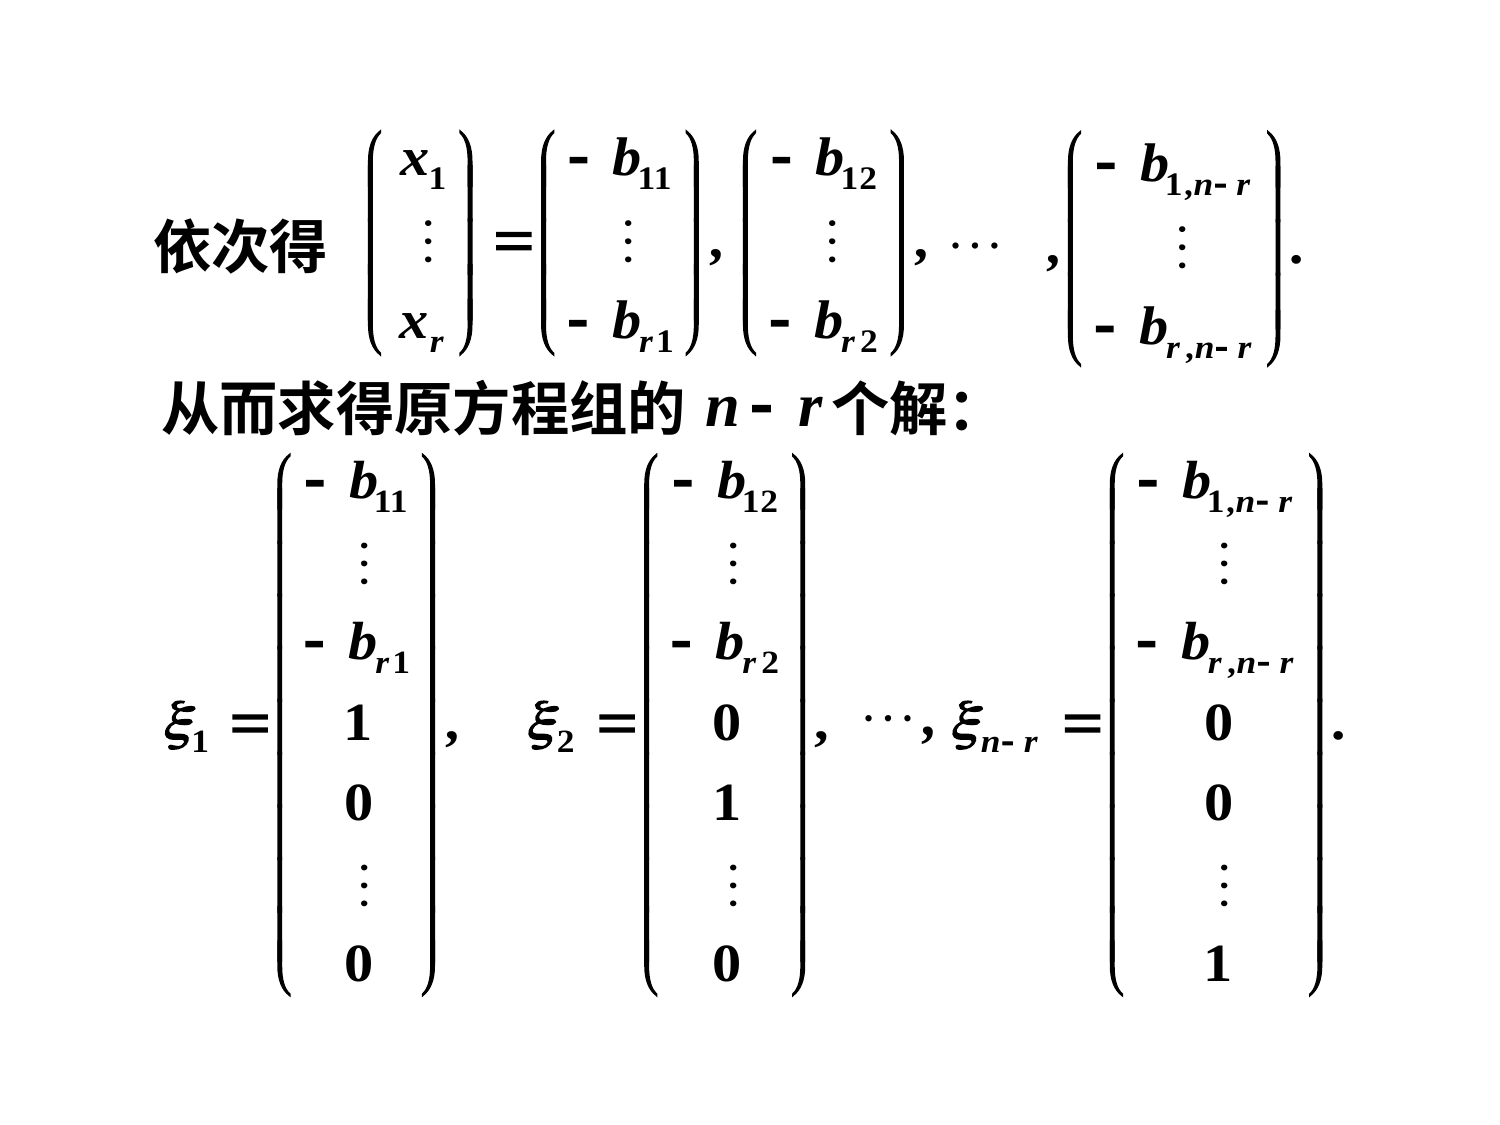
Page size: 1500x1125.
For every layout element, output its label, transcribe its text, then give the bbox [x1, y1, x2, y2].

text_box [737, 127, 949, 359]
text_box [525, 458, 831, 1001]
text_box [949, 449, 1347, 1001]
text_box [487, 127, 726, 359]
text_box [862, 712, 938, 751]
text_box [162, 458, 463, 1001]
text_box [949, 239, 1005, 257]
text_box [362, 127, 484, 359]
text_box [1024, 126, 1305, 371]
text_box 依次得 [138, 202, 344, 288]
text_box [137, 364, 1031, 451]
